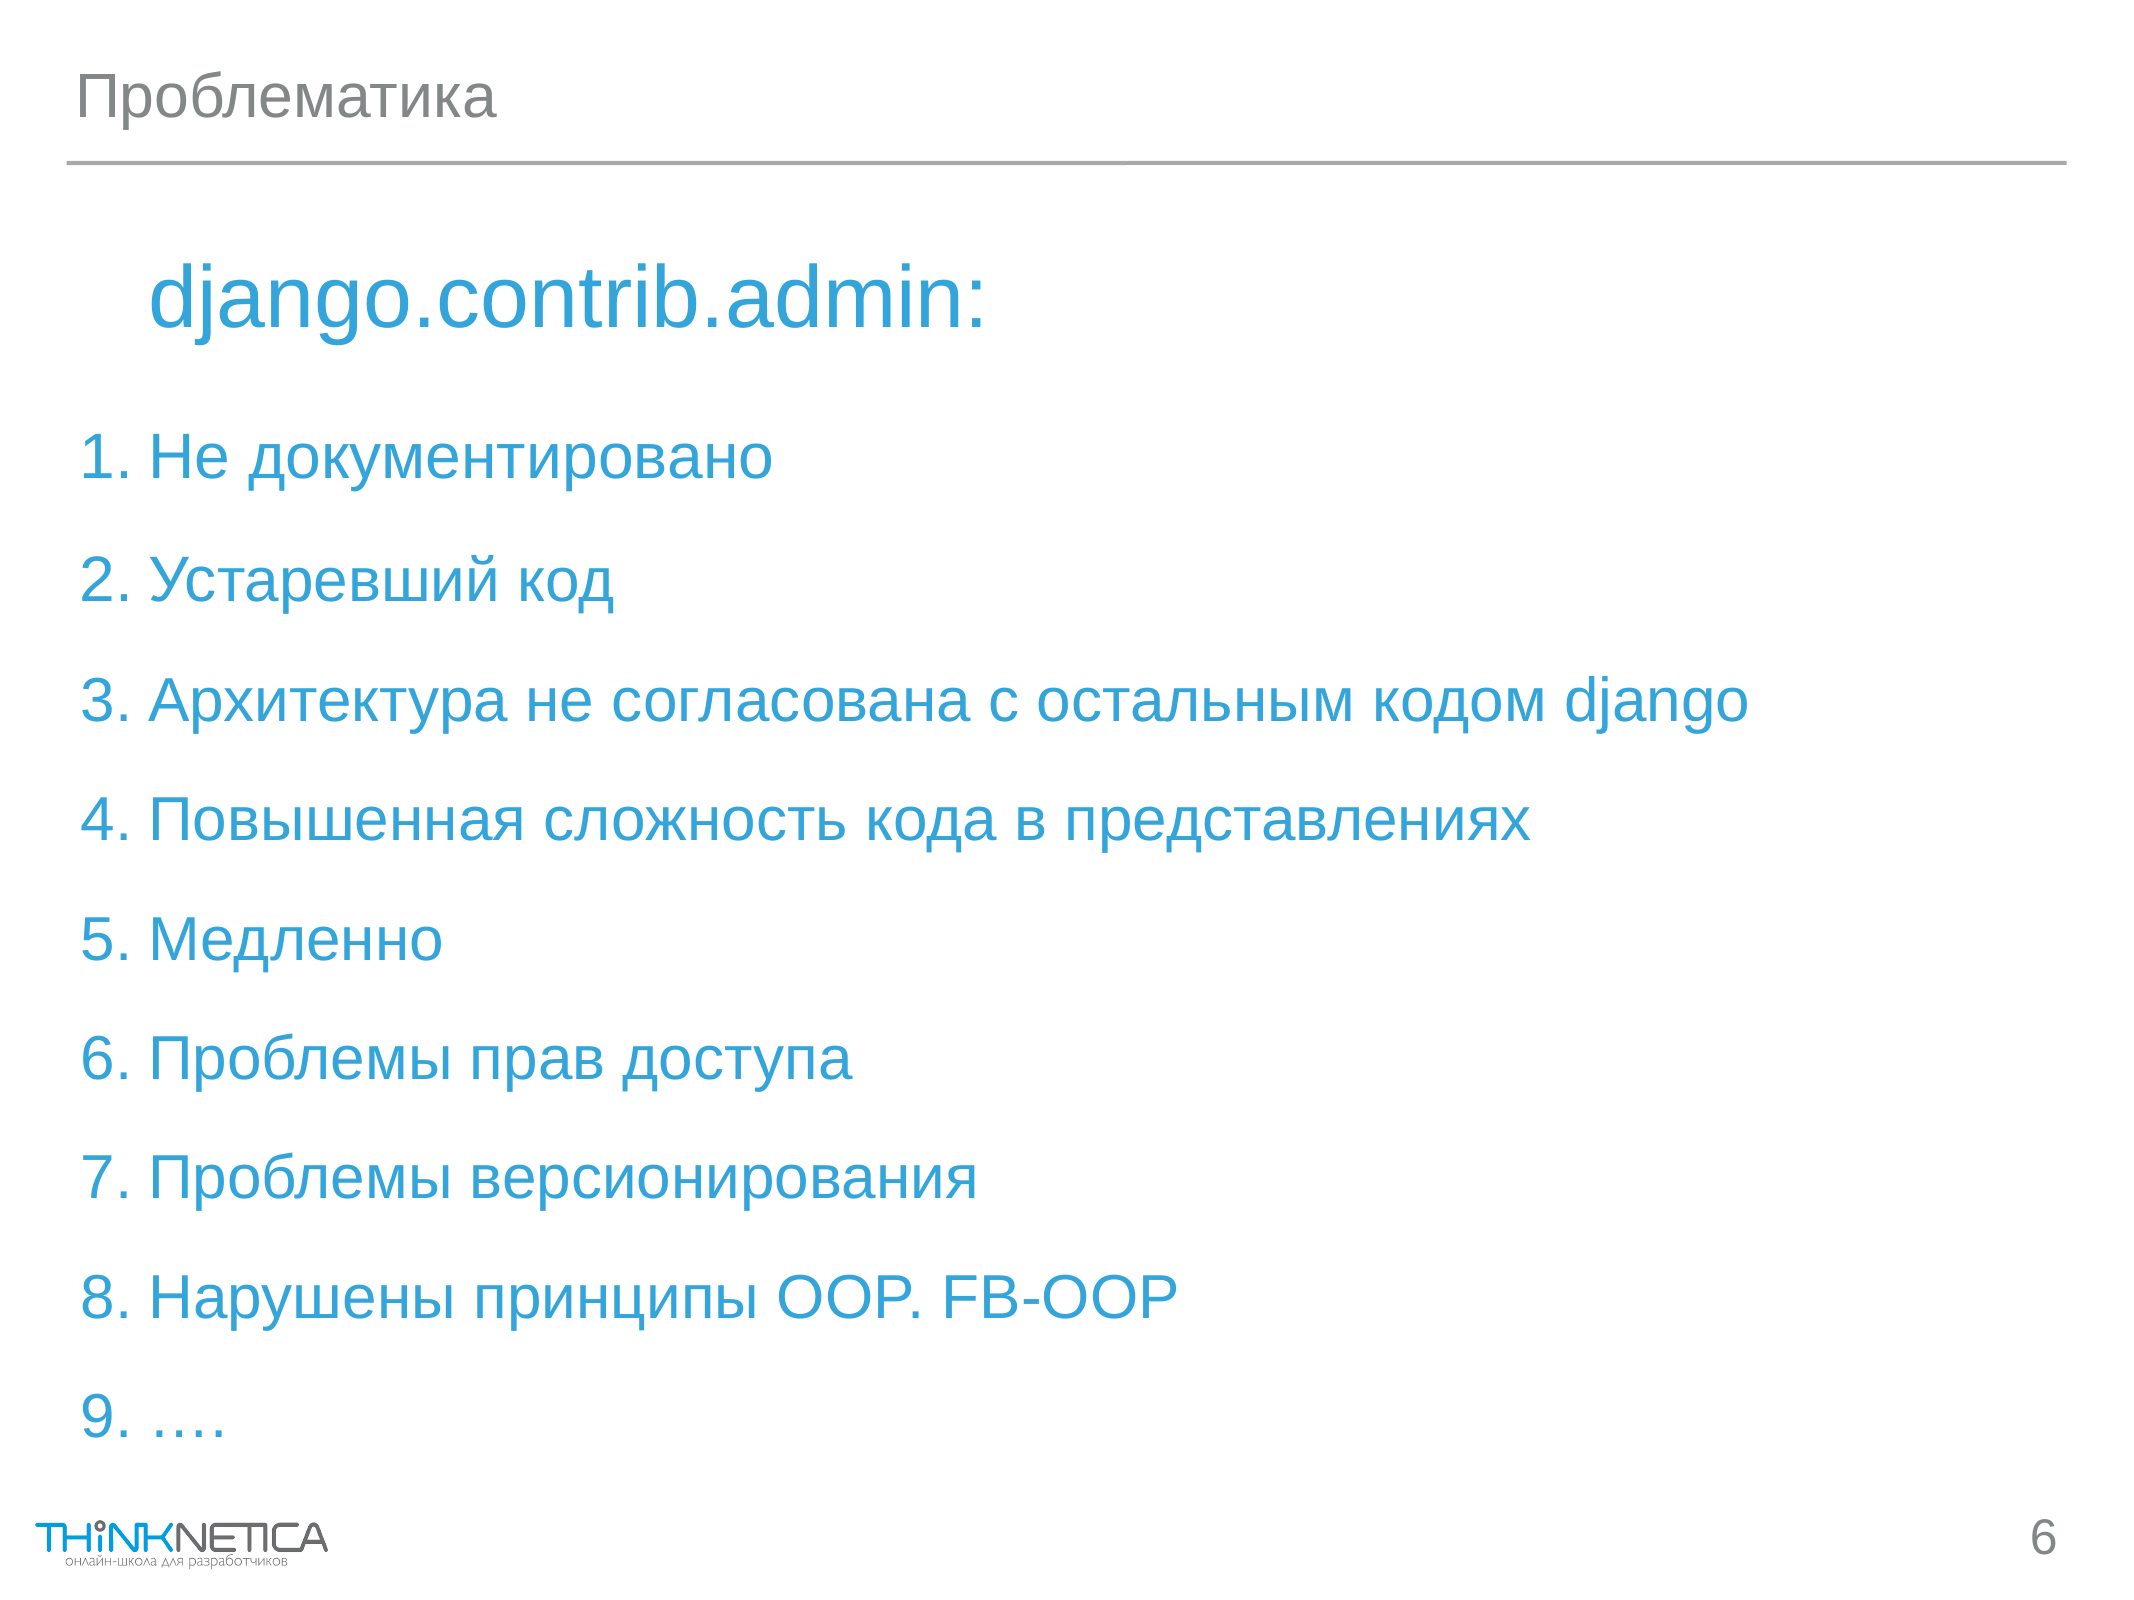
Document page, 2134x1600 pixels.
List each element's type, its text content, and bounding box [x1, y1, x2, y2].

title django.contrib.admin: Не документировано Устаревший код Архитектура не согласована с остальным кодом django Повышенная сложность кода в представлениях Медленно Проблемы прав доступа Проблемы версионирования Нарушены принципы OOP. FB-OOP …. [66, 252, 2067, 1468]
text_box Проблематика [66, 60, 1900, 138]
picture [35, 1520, 328, 1571]
slide_number 6 [1999, 1508, 2066, 1600]
